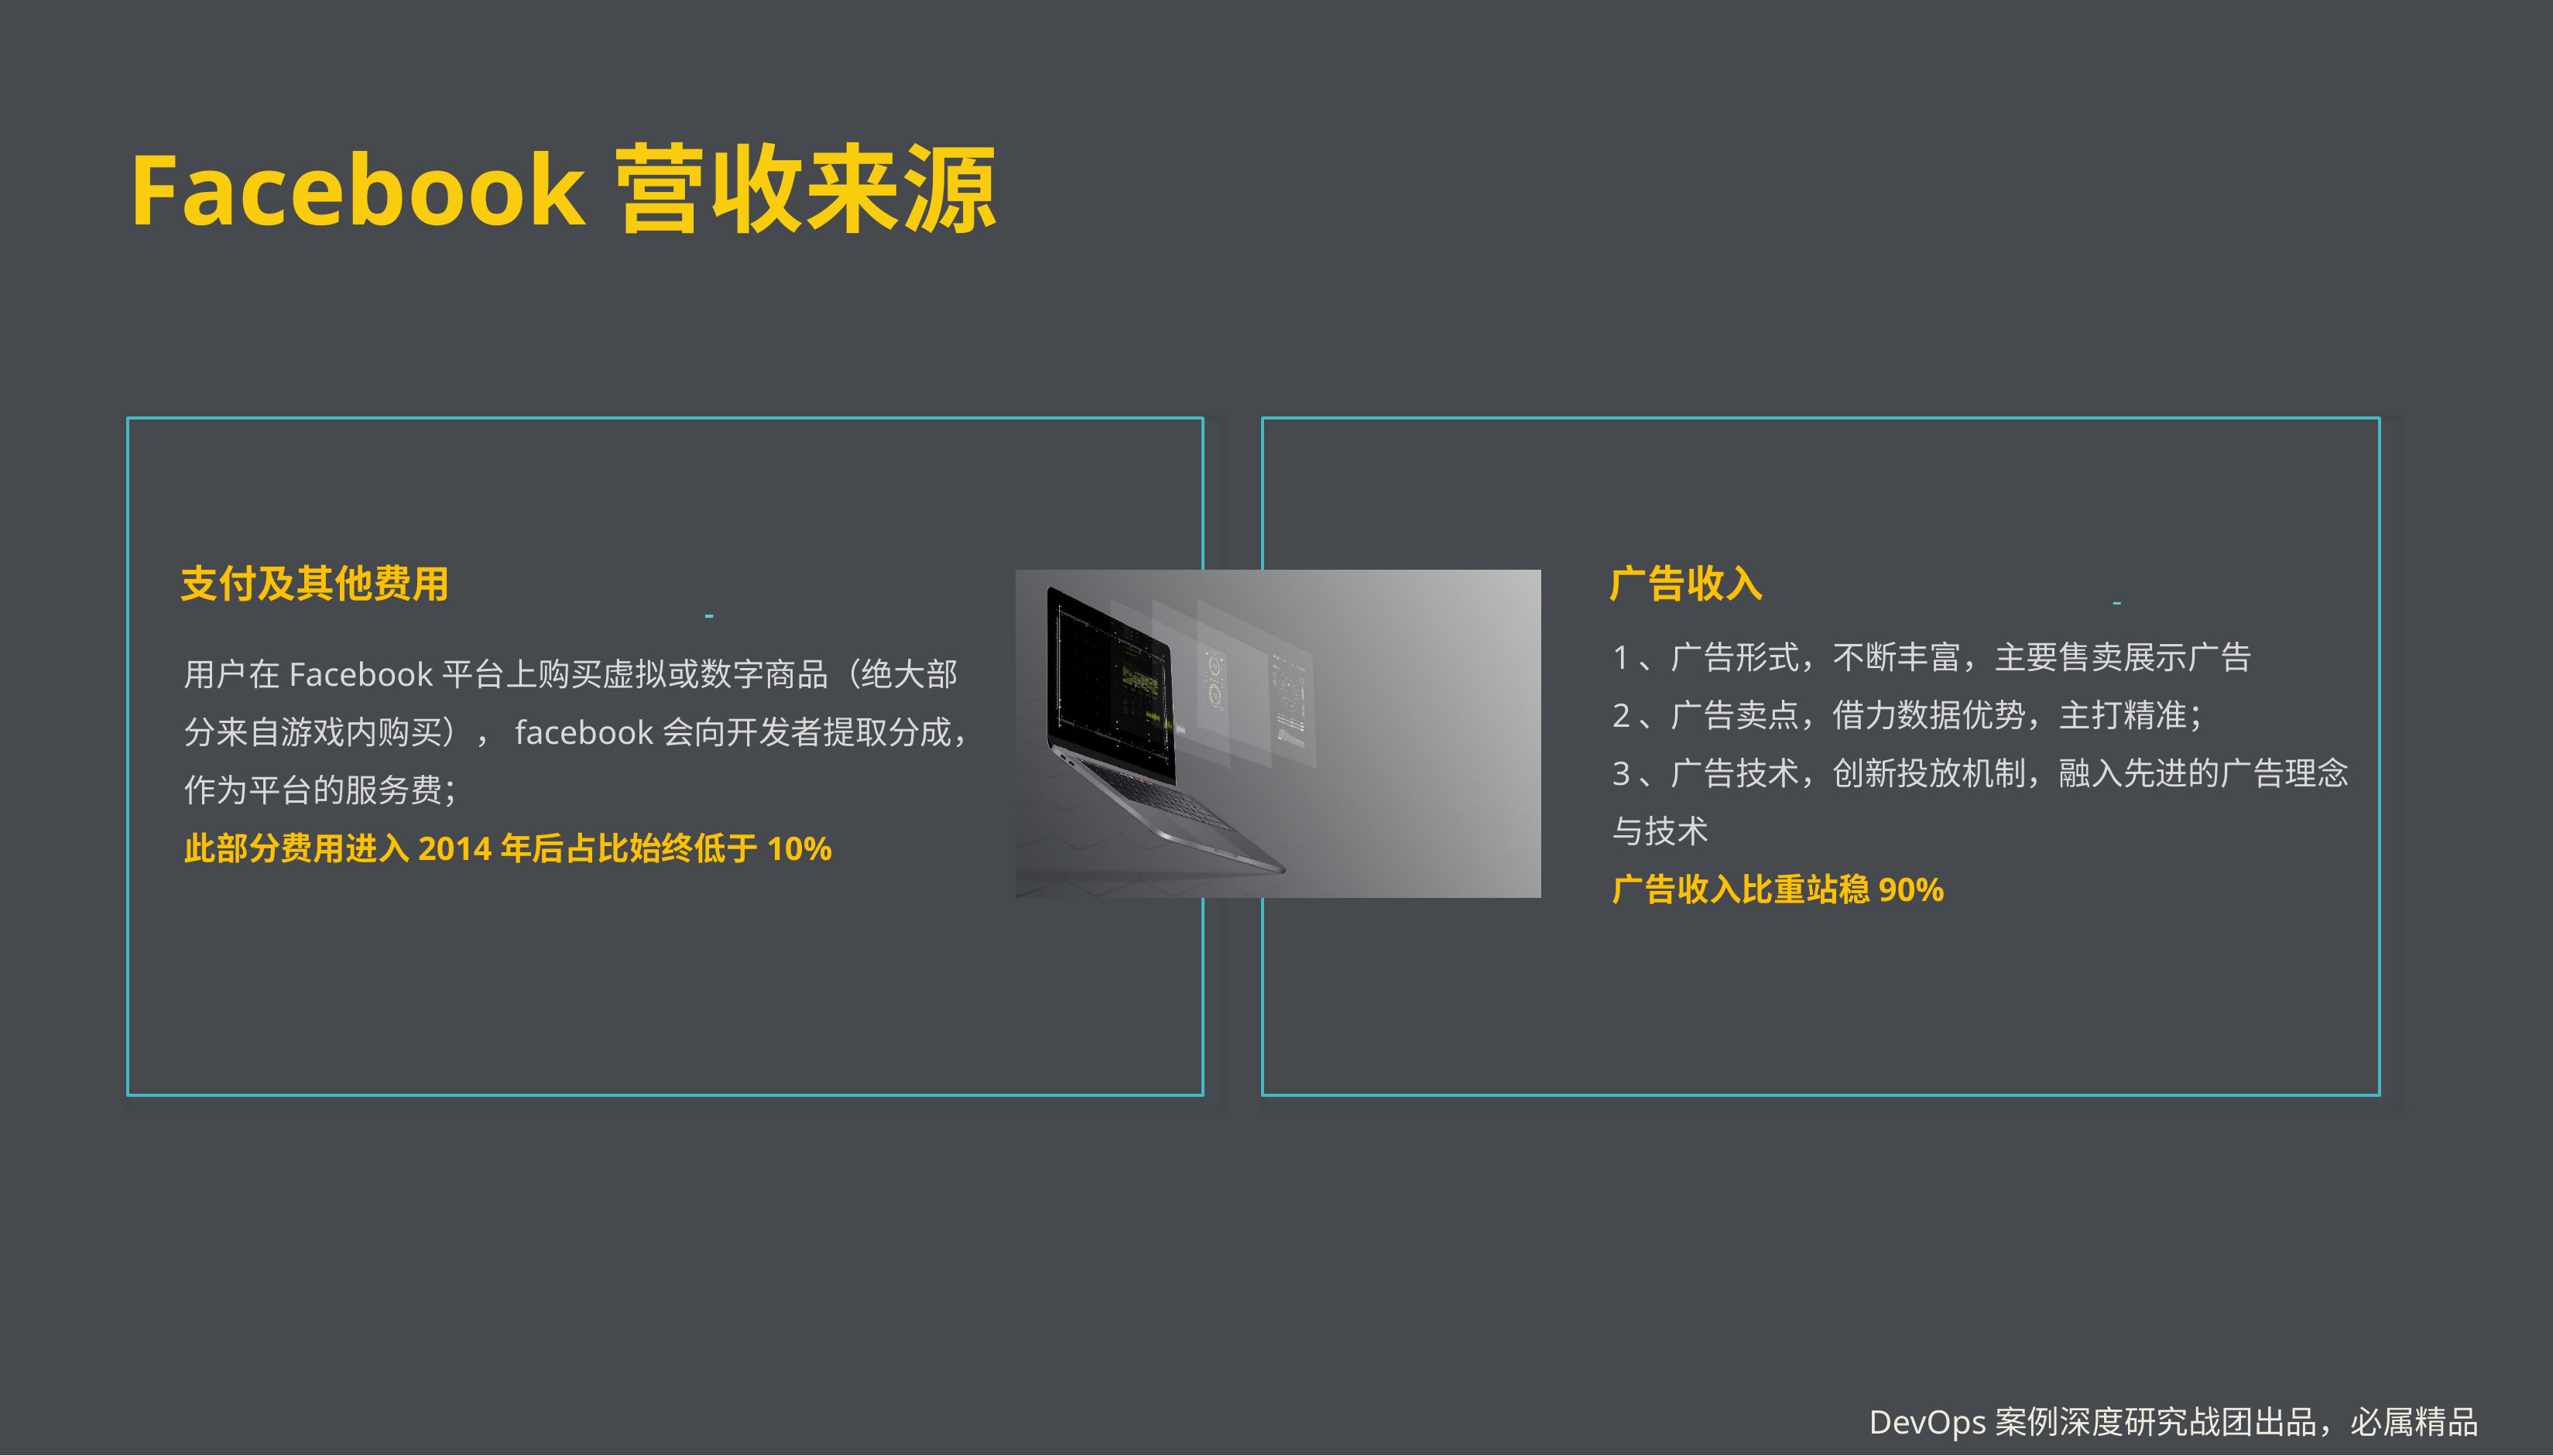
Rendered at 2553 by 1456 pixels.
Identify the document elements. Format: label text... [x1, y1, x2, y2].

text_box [168, 553, 960, 931]
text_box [1597, 553, 2358, 912]
text_box [126, 416, 1205, 1097]
picture [1016, 570, 1541, 899]
text_box [1261, 416, 2381, 1097]
title Facebook营收来源 [127, 128, 2425, 372]
